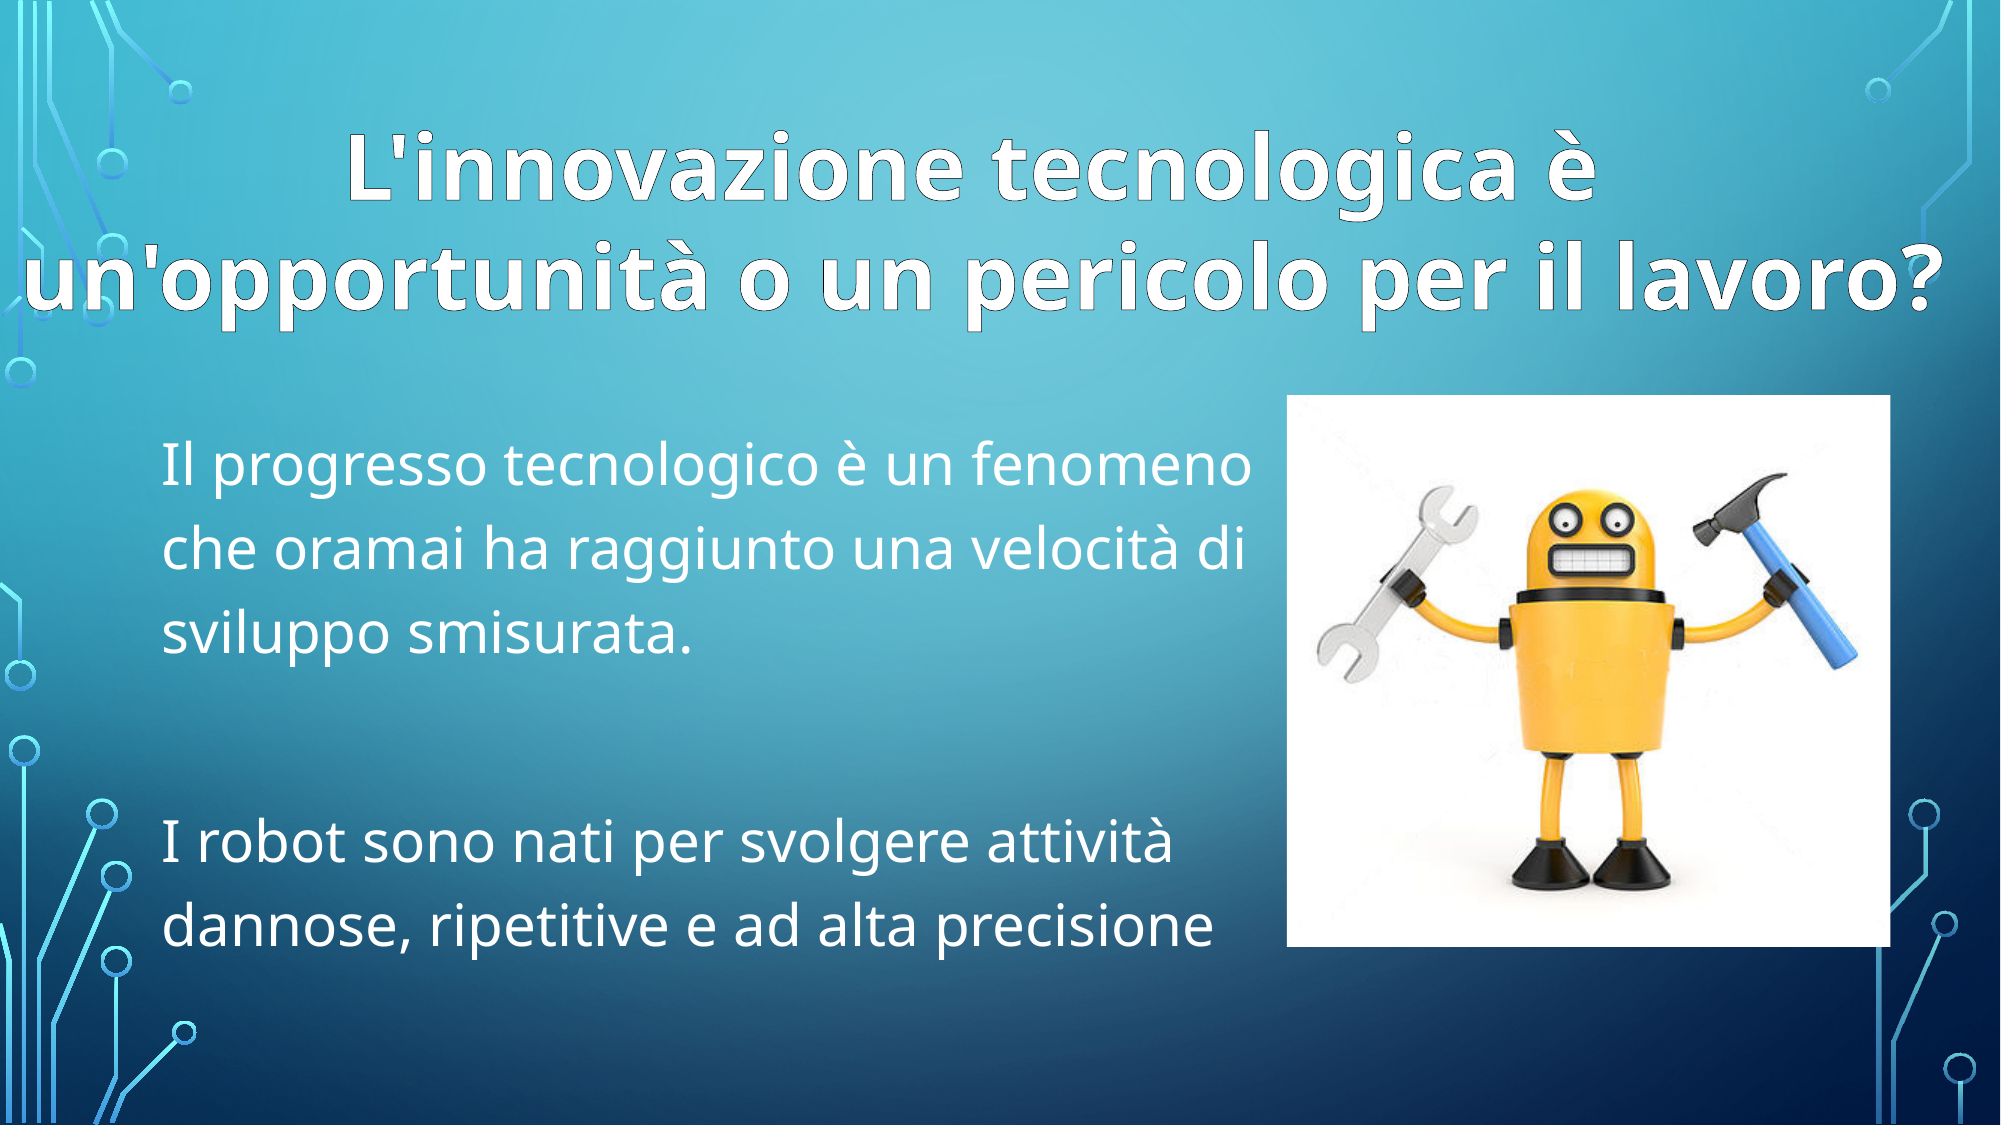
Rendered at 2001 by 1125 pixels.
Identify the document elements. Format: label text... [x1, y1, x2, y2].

list Il progresso tecnologico è un fenomeno che oramai ha raggiunto una velocità di sviluppo smisurata. I robot sono nati per svolgere attività dannose, ripetitive e ad alta precisione [146, 406, 1360, 1016]
picture [1286, 395, 1891, 948]
text_box L'innovazione tecnologica è un'opportunità o un pericolo per il lavoro? [0, 100, 1962, 336]
